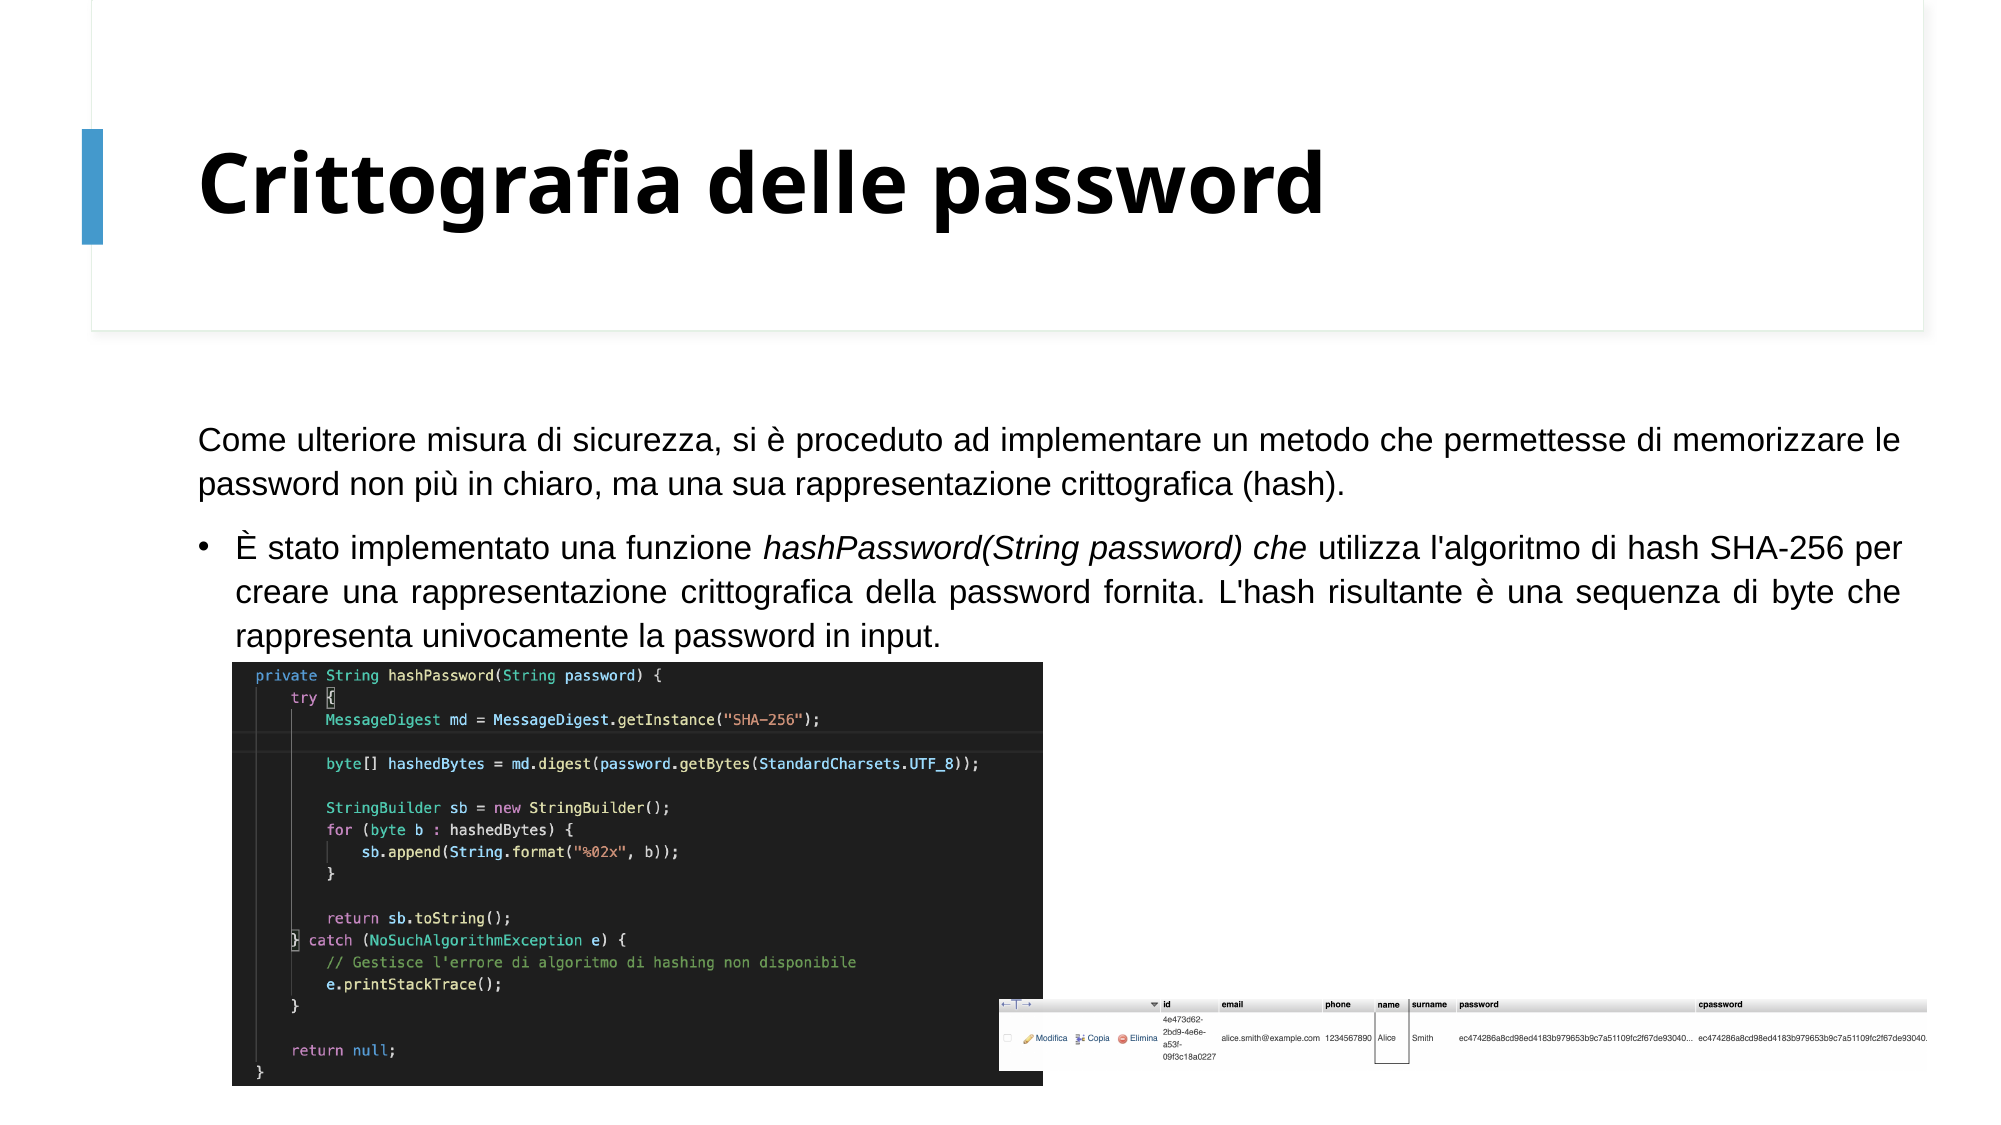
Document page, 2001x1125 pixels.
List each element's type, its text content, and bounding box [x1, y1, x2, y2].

picture [232, 662, 1927, 1086]
title Crittografia delle password [183, 90, 1851, 284]
list Come ulteriore misura di sicurezza, si è proceduto ad implementare un metodo che permettesse di memorizzare le password non più in chiaro, ma una sua rappresentazione crittografica (hash). È stato implementato una funzione hashPassword(String password) che utilizza l'algoritmo di hash SHA-256 per creare una rappresentazione crittografica della password fornita. L'hash risultante è una sequenza di byte che rappresenta univocamente la password in input. [183, 406, 1919, 1013]
